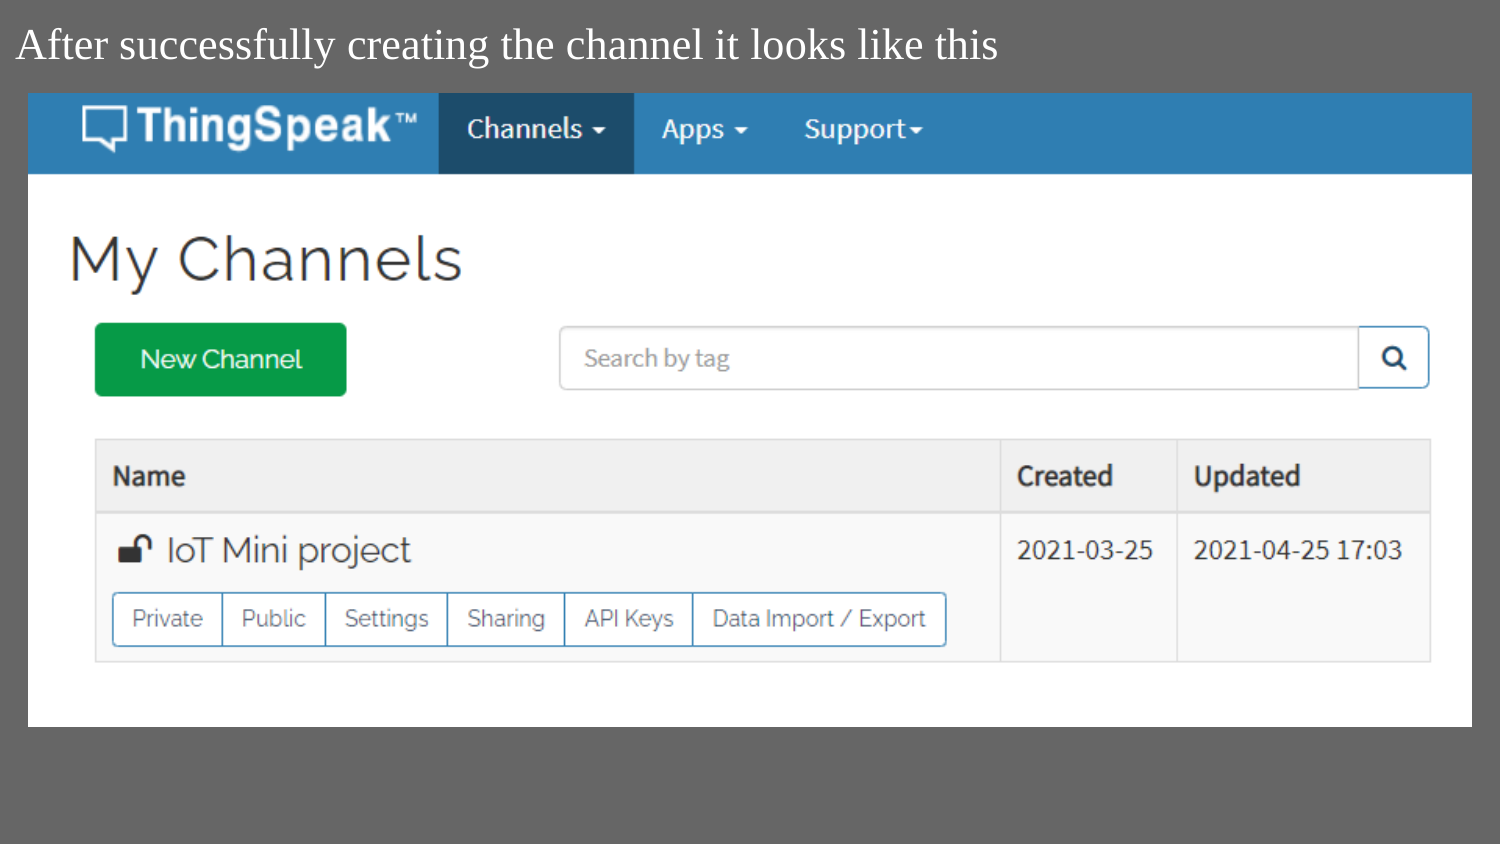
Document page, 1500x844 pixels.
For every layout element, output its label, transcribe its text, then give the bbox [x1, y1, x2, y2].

picture [27, 93, 1473, 727]
title After successfully creating the channel it looks like this [0, 0, 1398, 94]
